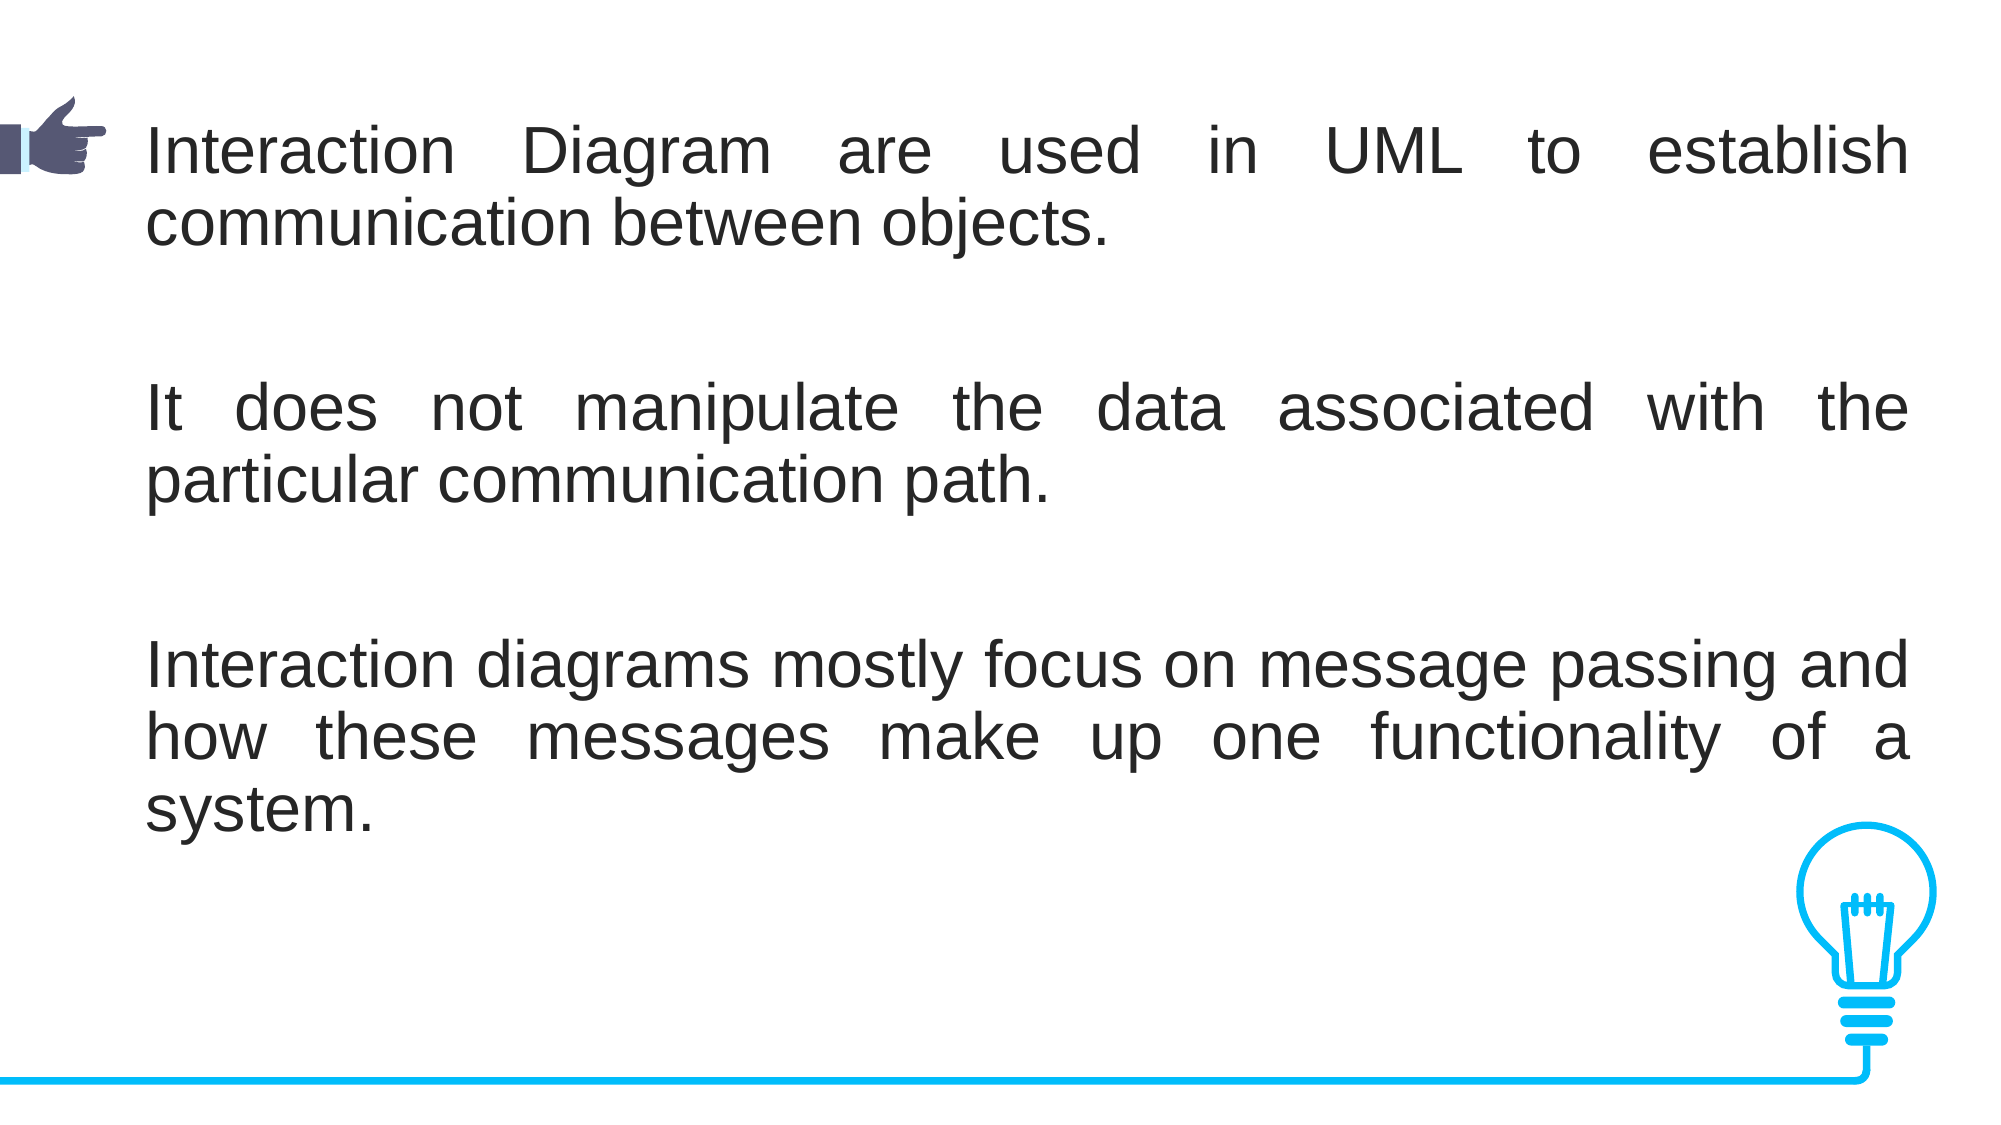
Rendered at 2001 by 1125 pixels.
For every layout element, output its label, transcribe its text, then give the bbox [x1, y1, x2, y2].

list Interaction Diagram are used in UML to establish communication between objects. It does not manipulate the data associated with the particular communication path. Interaction diagrams mostly focus on message passing and how these messages make up one functionality of a system. [130, 46, 1927, 916]
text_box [0, 96, 107, 175]
